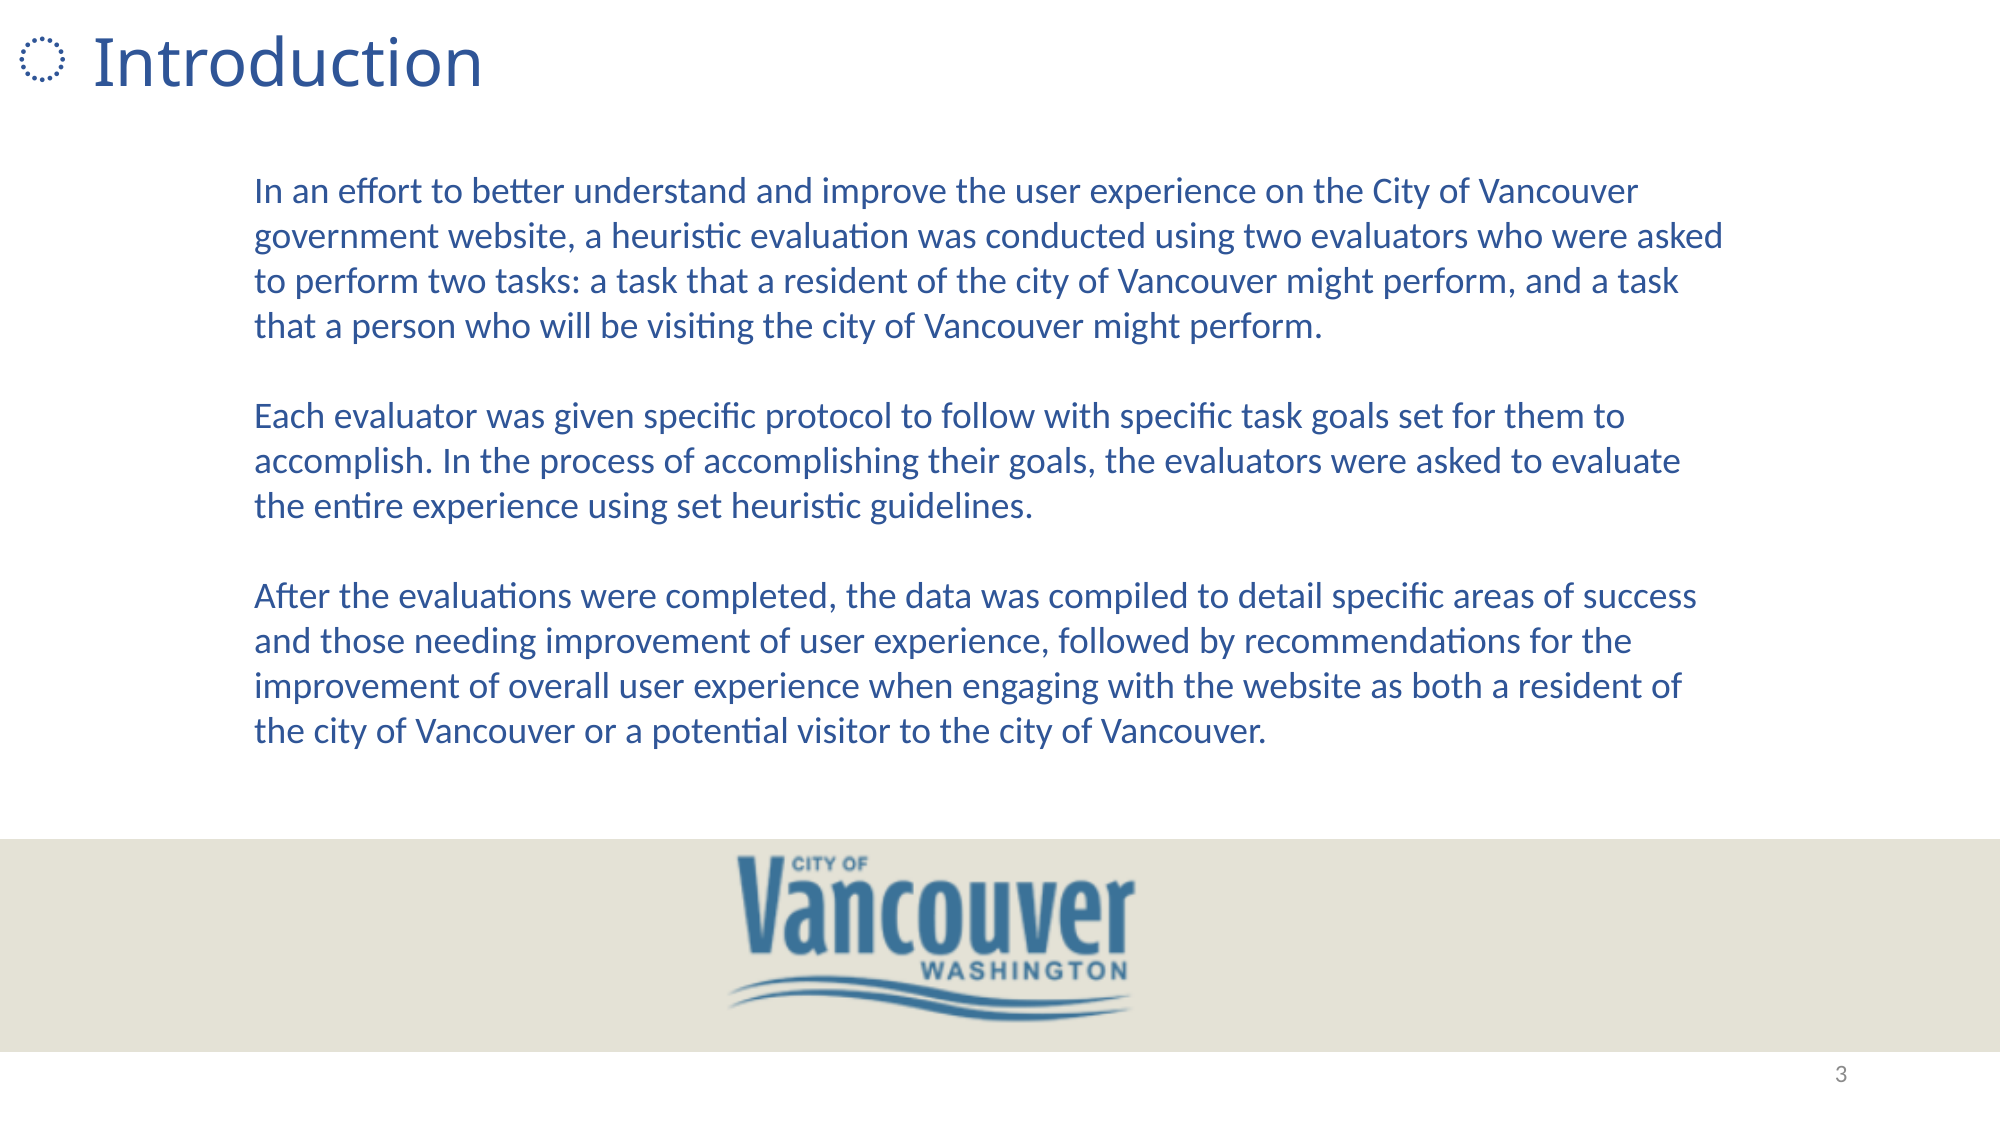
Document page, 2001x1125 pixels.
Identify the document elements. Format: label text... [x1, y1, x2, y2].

title ◌ Introduction [0, 0, 1725, 125]
text_box In an effort to better understand and improve the user experience on the City of Vancouver government website, a heuristic evaluation was conducted using two evaluators who were asked to perform two tasks: a task that a resident of the city of Vancouver might perform, and a task that a person who will be visiting the city of Vancouver might perform. Each evaluator was given specific protocol to follow with specific task goals set for them to accomplish. In the process of accomplishing their goals, the evaluators were asked to evaluate the entire experience using set heuristic guidelines. After the evaluations were completed, the data was compiled to detail specific areas of success and those needing improvement of user experience, followed by recommendations for the improvement of overall user experience when engaging with the website as both a resident of the city of Vancouver or a potential visitor to the city of Vancouver. [239, 159, 1741, 759]
picture [0, 839, 2000, 1052]
slide_number 3 [1412, 1052, 1863, 1103]
